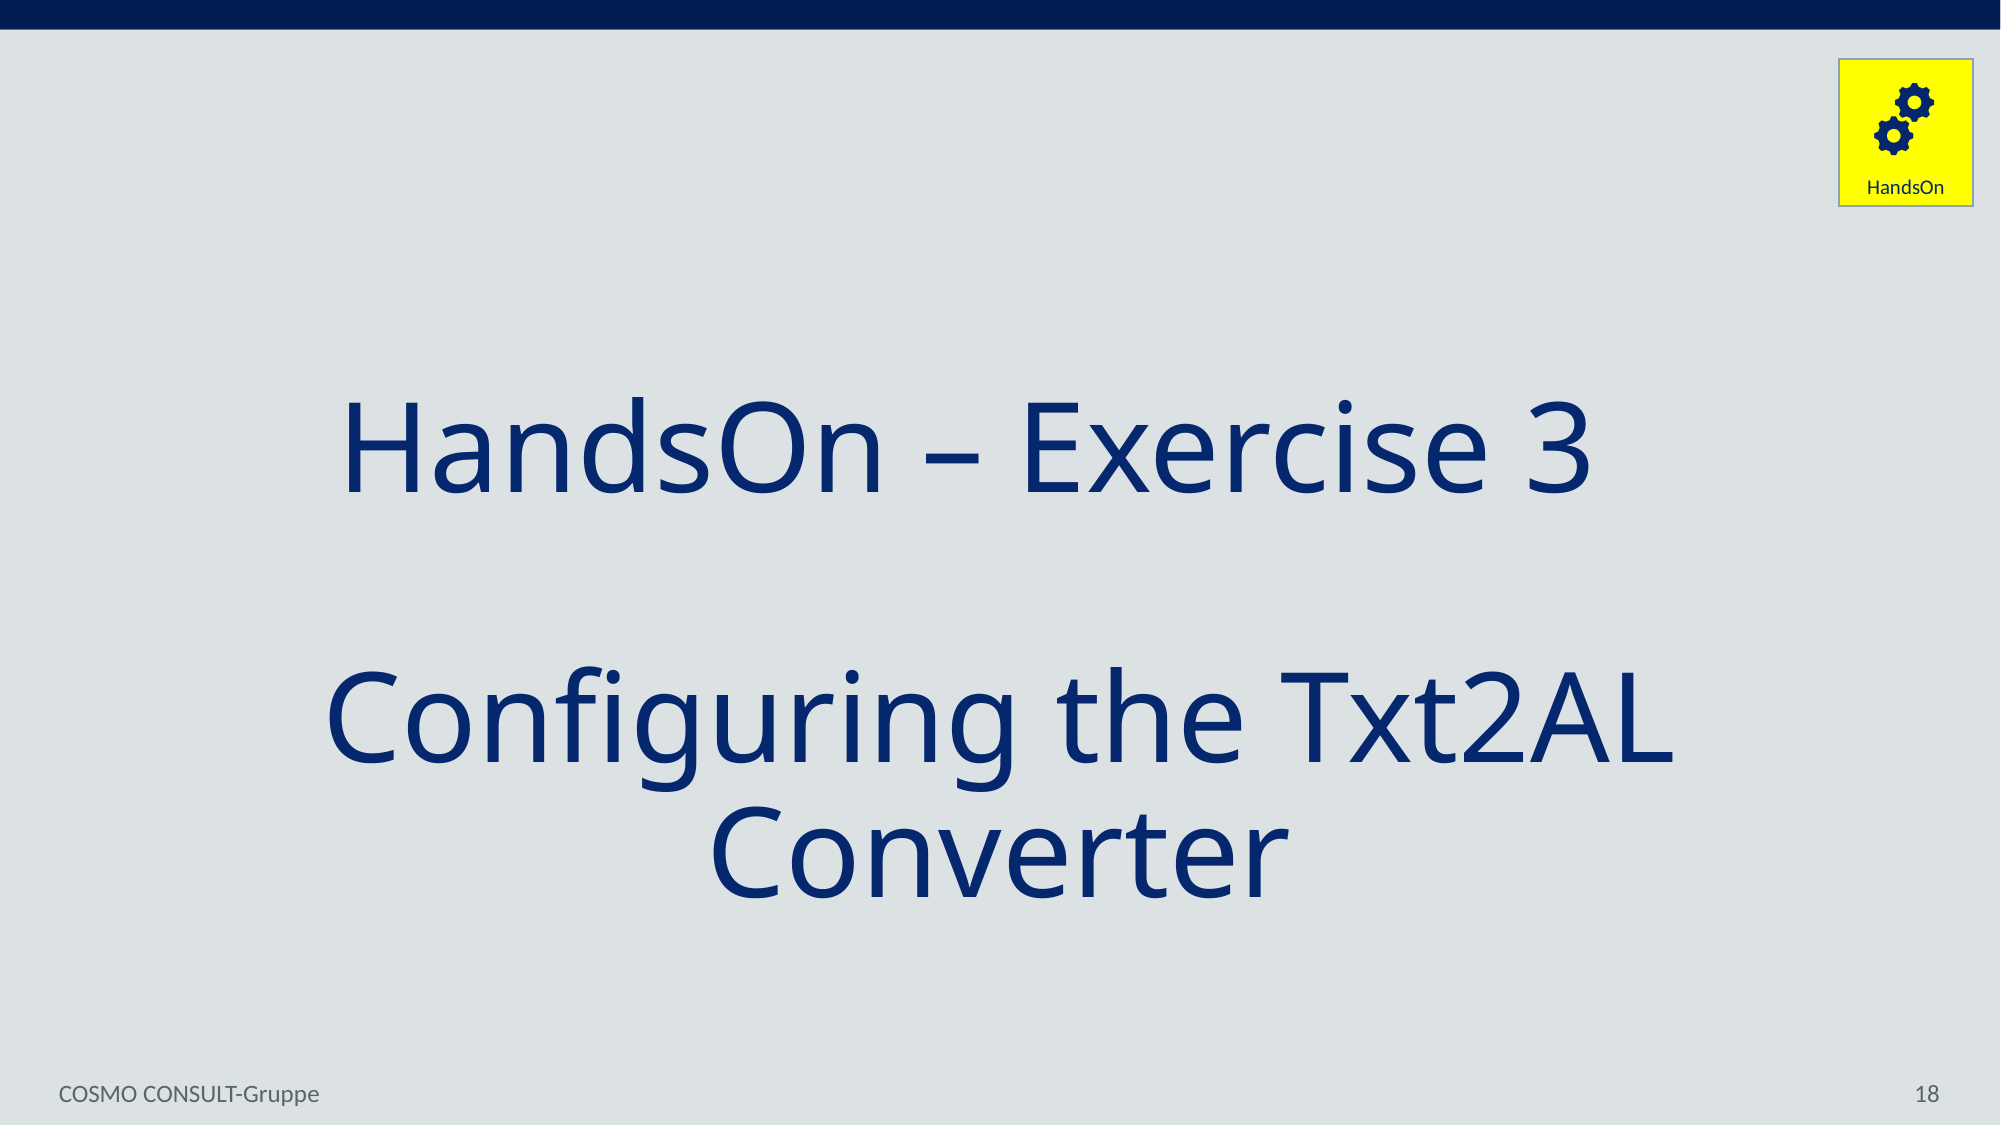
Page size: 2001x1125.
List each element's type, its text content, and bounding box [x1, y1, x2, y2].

text_box HandsOn [1838, 58, 1974, 207]
text_box HandsOn – Exercise 3 Configuring the Txt2AL Converter [58, 384, 1940, 816]
slide_number COSMO CONSULT-Gruppe [59, 1062, 509, 1123]
picture [1860, 75, 1948, 163]
slide_number 18 [1526, 1062, 1940, 1123]
